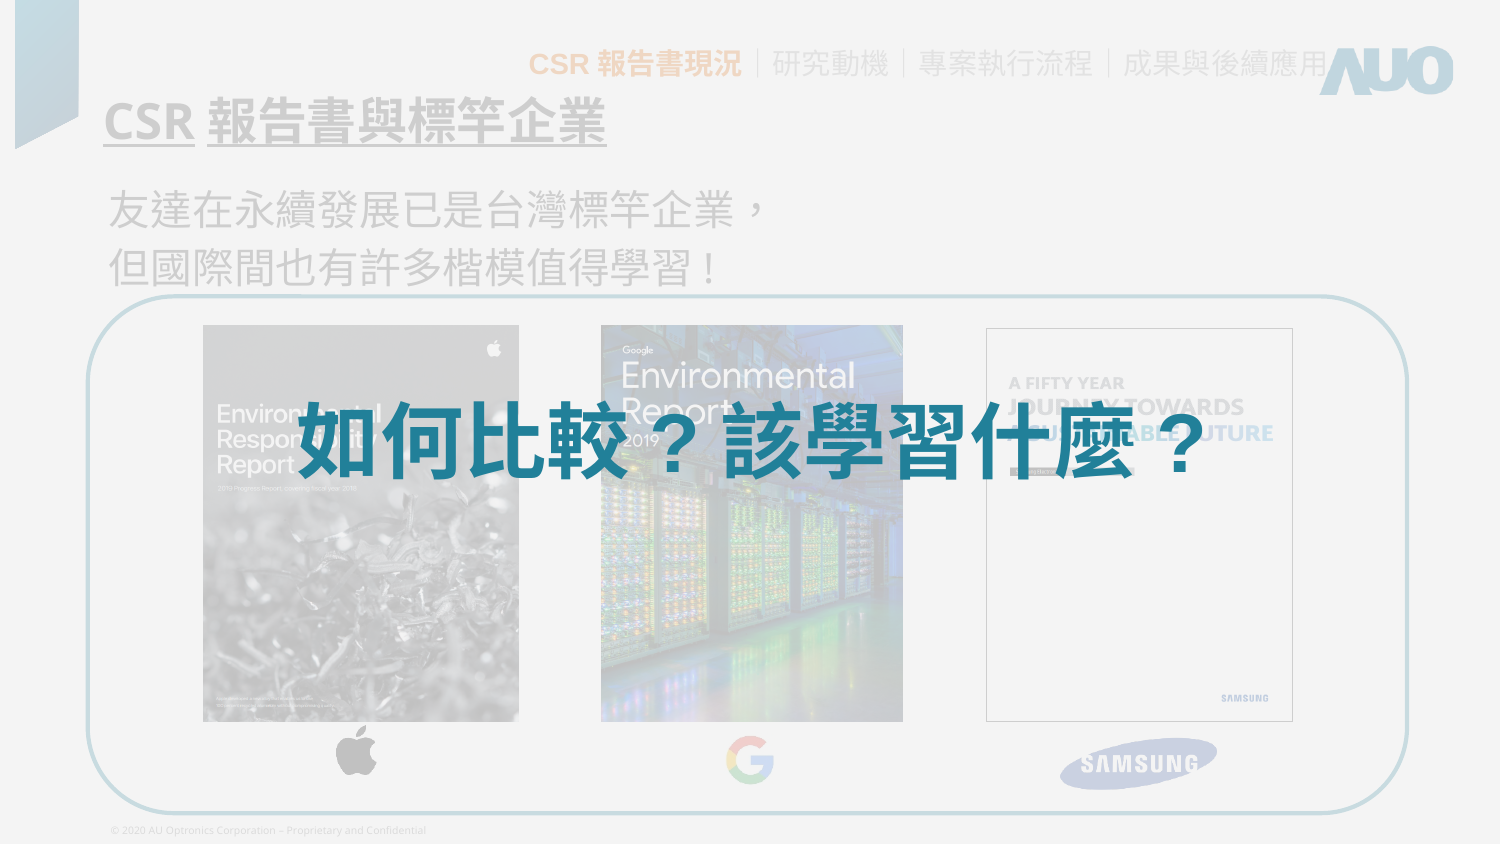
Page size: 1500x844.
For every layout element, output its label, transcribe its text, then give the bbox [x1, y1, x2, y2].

text_box [0, 0, 1500, 844]
text_box 如何比較?該學習什麼? [524, 381, 595, 497]
picture [719, 731, 780, 792]
text_box 如何比較?該學習什麼? [907, 381, 980, 497]
picture [203, 325, 519, 722]
picture [601, 325, 904, 722]
picture [331, 724, 381, 775]
picture [985, 327, 1293, 842]
